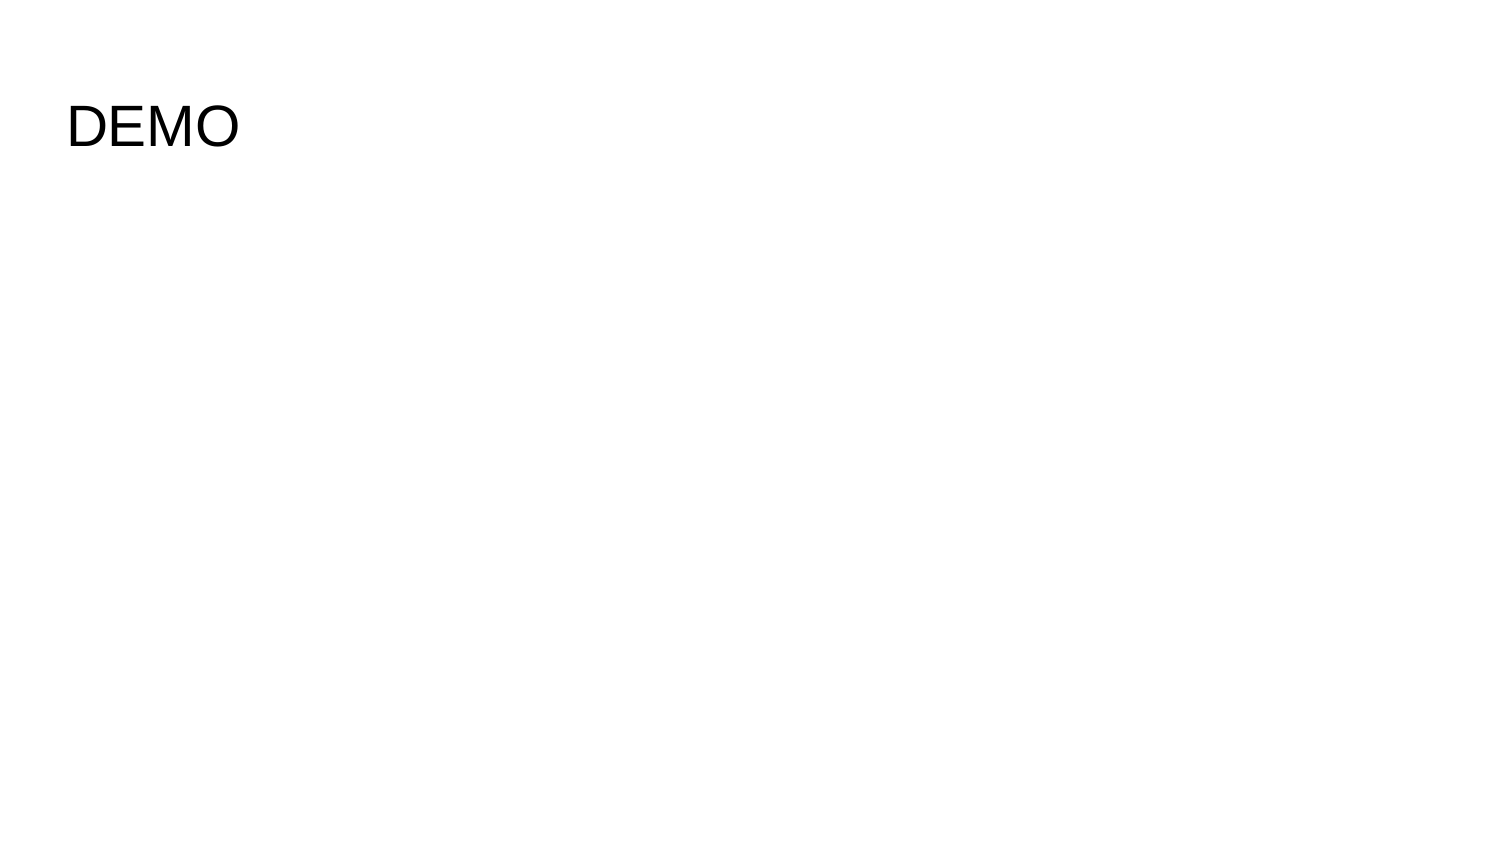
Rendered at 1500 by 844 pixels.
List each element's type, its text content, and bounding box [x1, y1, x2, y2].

title DEMO [51, 72, 1449, 167]
